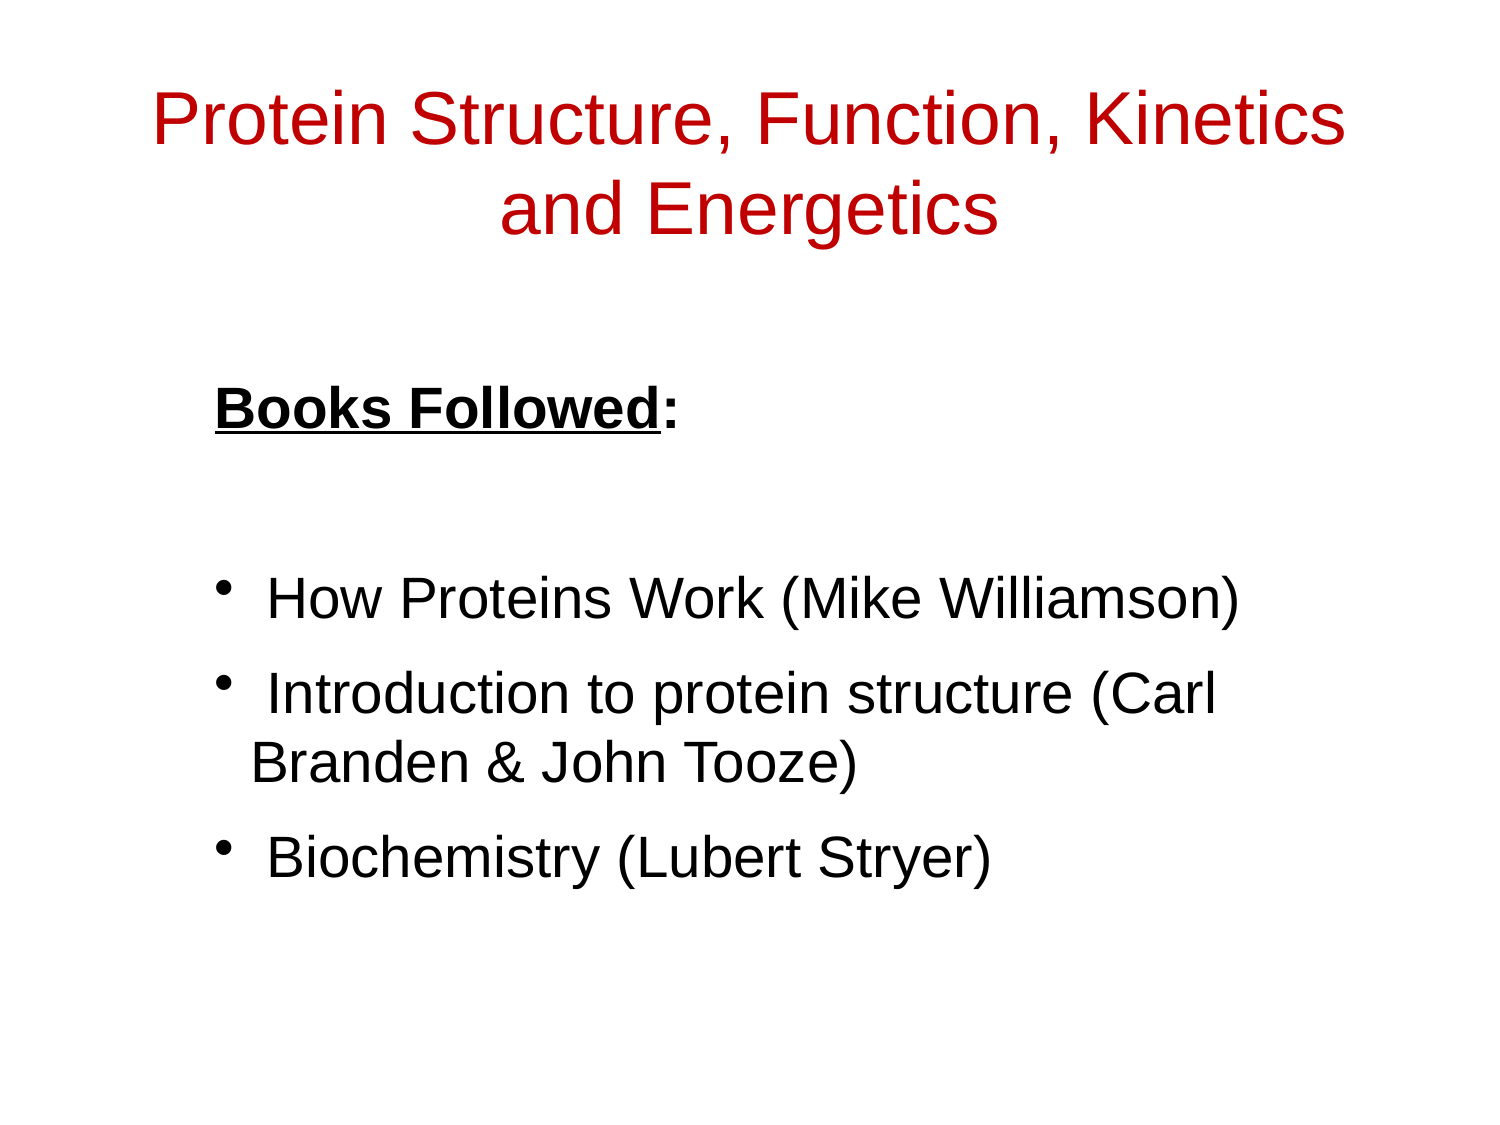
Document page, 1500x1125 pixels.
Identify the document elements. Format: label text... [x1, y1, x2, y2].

text_box Books Followed: How Proteins Work (Mike Williamson) Introduction to protein structure (Carl Branden & John Tooze) Biochemistry (Lubert Stryer) [200, 362, 1300, 992]
text_box Protein Structure, Function, Kinetics and Energetics [106, 62, 1394, 258]
